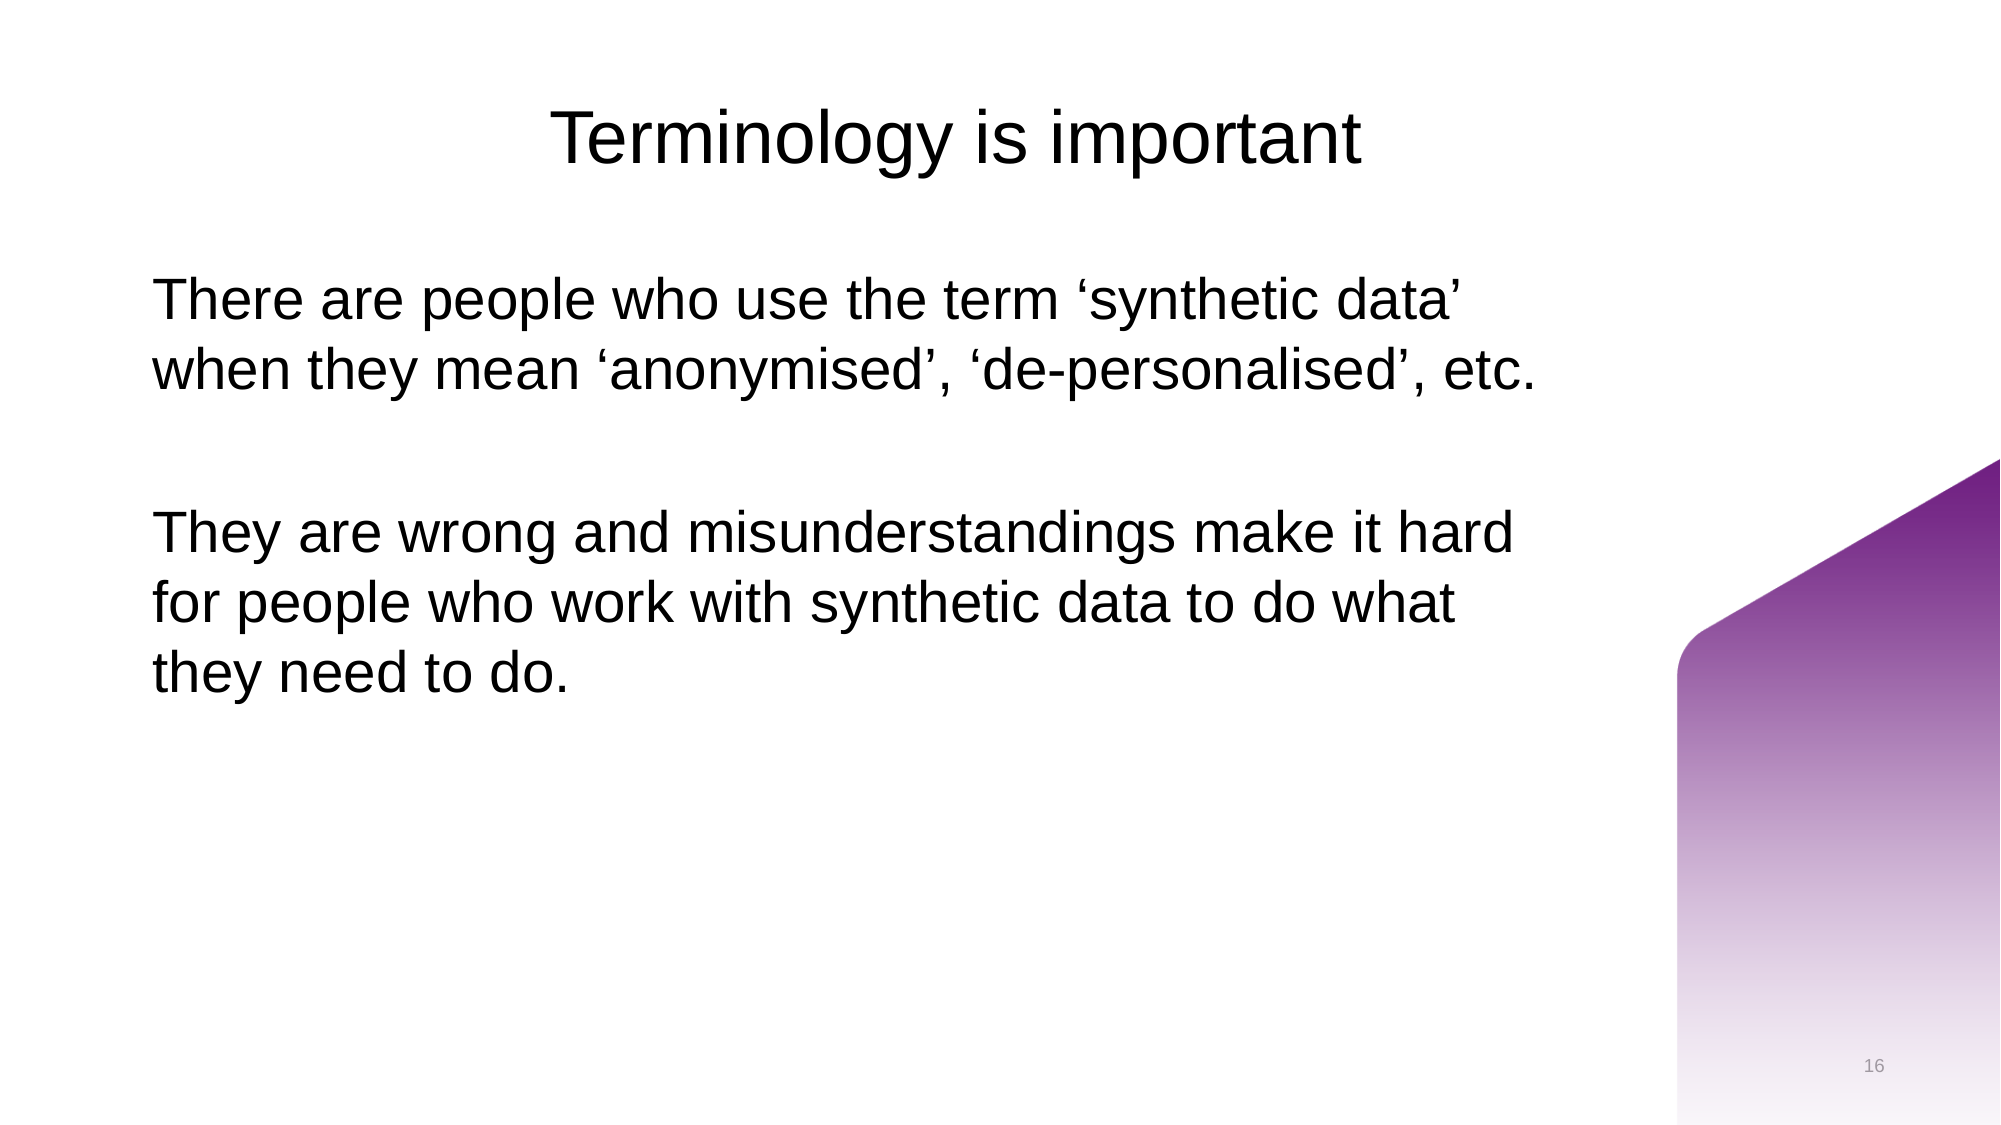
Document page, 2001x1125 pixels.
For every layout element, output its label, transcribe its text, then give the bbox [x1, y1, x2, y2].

picture [1166, 200, 2000, 1125]
slide_number 16 [1433, 1035, 1900, 1095]
title Terminology is important [137, 88, 1775, 179]
list There are people who use the term ‘synthetic data’ when they mean ‘anonymised’, ‘de-personalised’, etc. They are wrong and misunderstandings make it hard for people who work with synthetic data to do what they need to do. [137, 254, 1589, 921]
